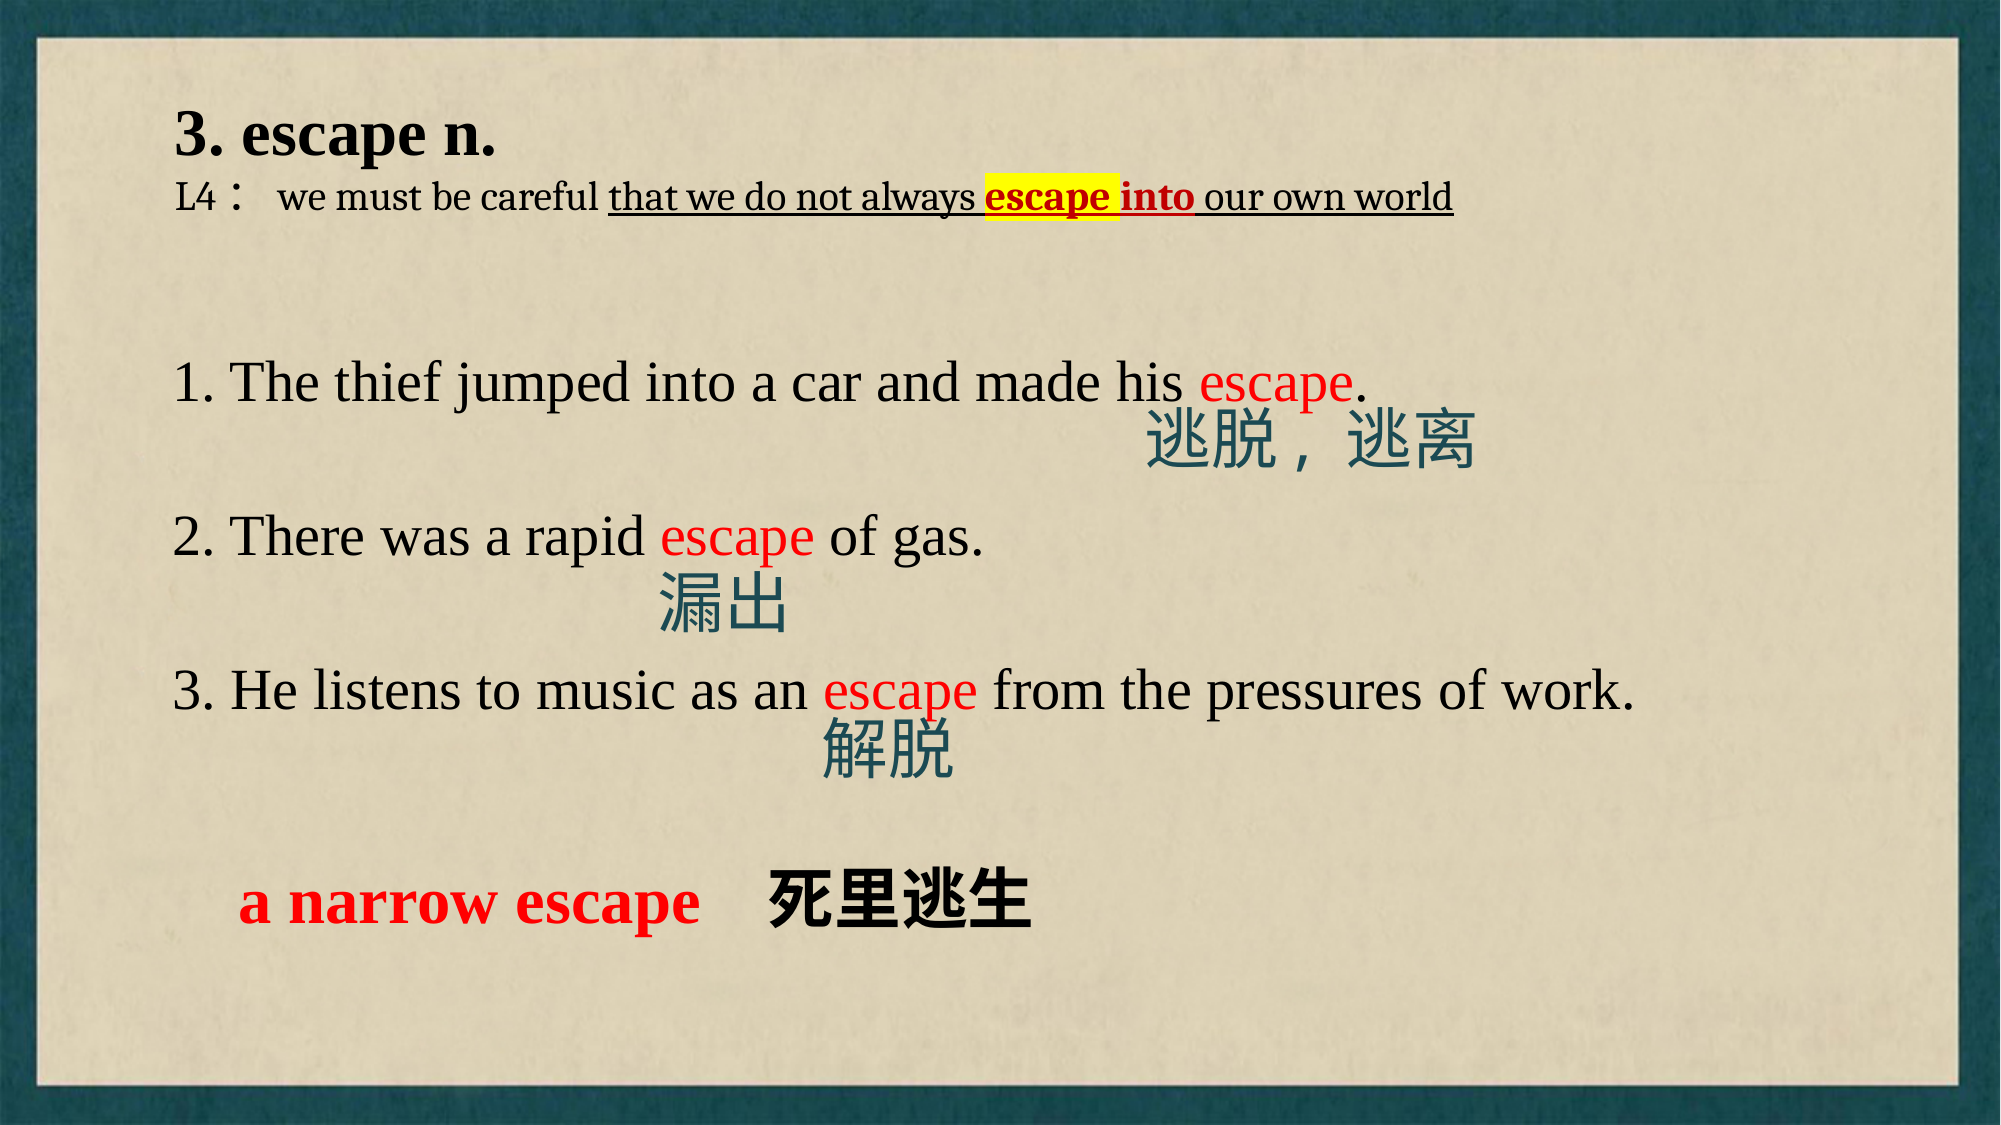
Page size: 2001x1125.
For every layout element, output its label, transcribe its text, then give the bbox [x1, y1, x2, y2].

text_box 1. The thief jumped into a car and made his escape. 2. There was a rapid escape of gas. 3. He listens to music as an escape from the pressures of work. [158, 252, 1871, 729]
text_box 3. escape n. L4：we must be careful that we do not always escape into our own world [160, 81, 1683, 227]
text_box 解脱 [806, 699, 1052, 795]
text_box a narrow escape 死里逃生 [190, 833, 1373, 945]
text_box 漏出 [643, 553, 875, 648]
text_box 逃脱, 逃离 [1130, 389, 1601, 484]
picture [0, 0, 2001, 1125]
